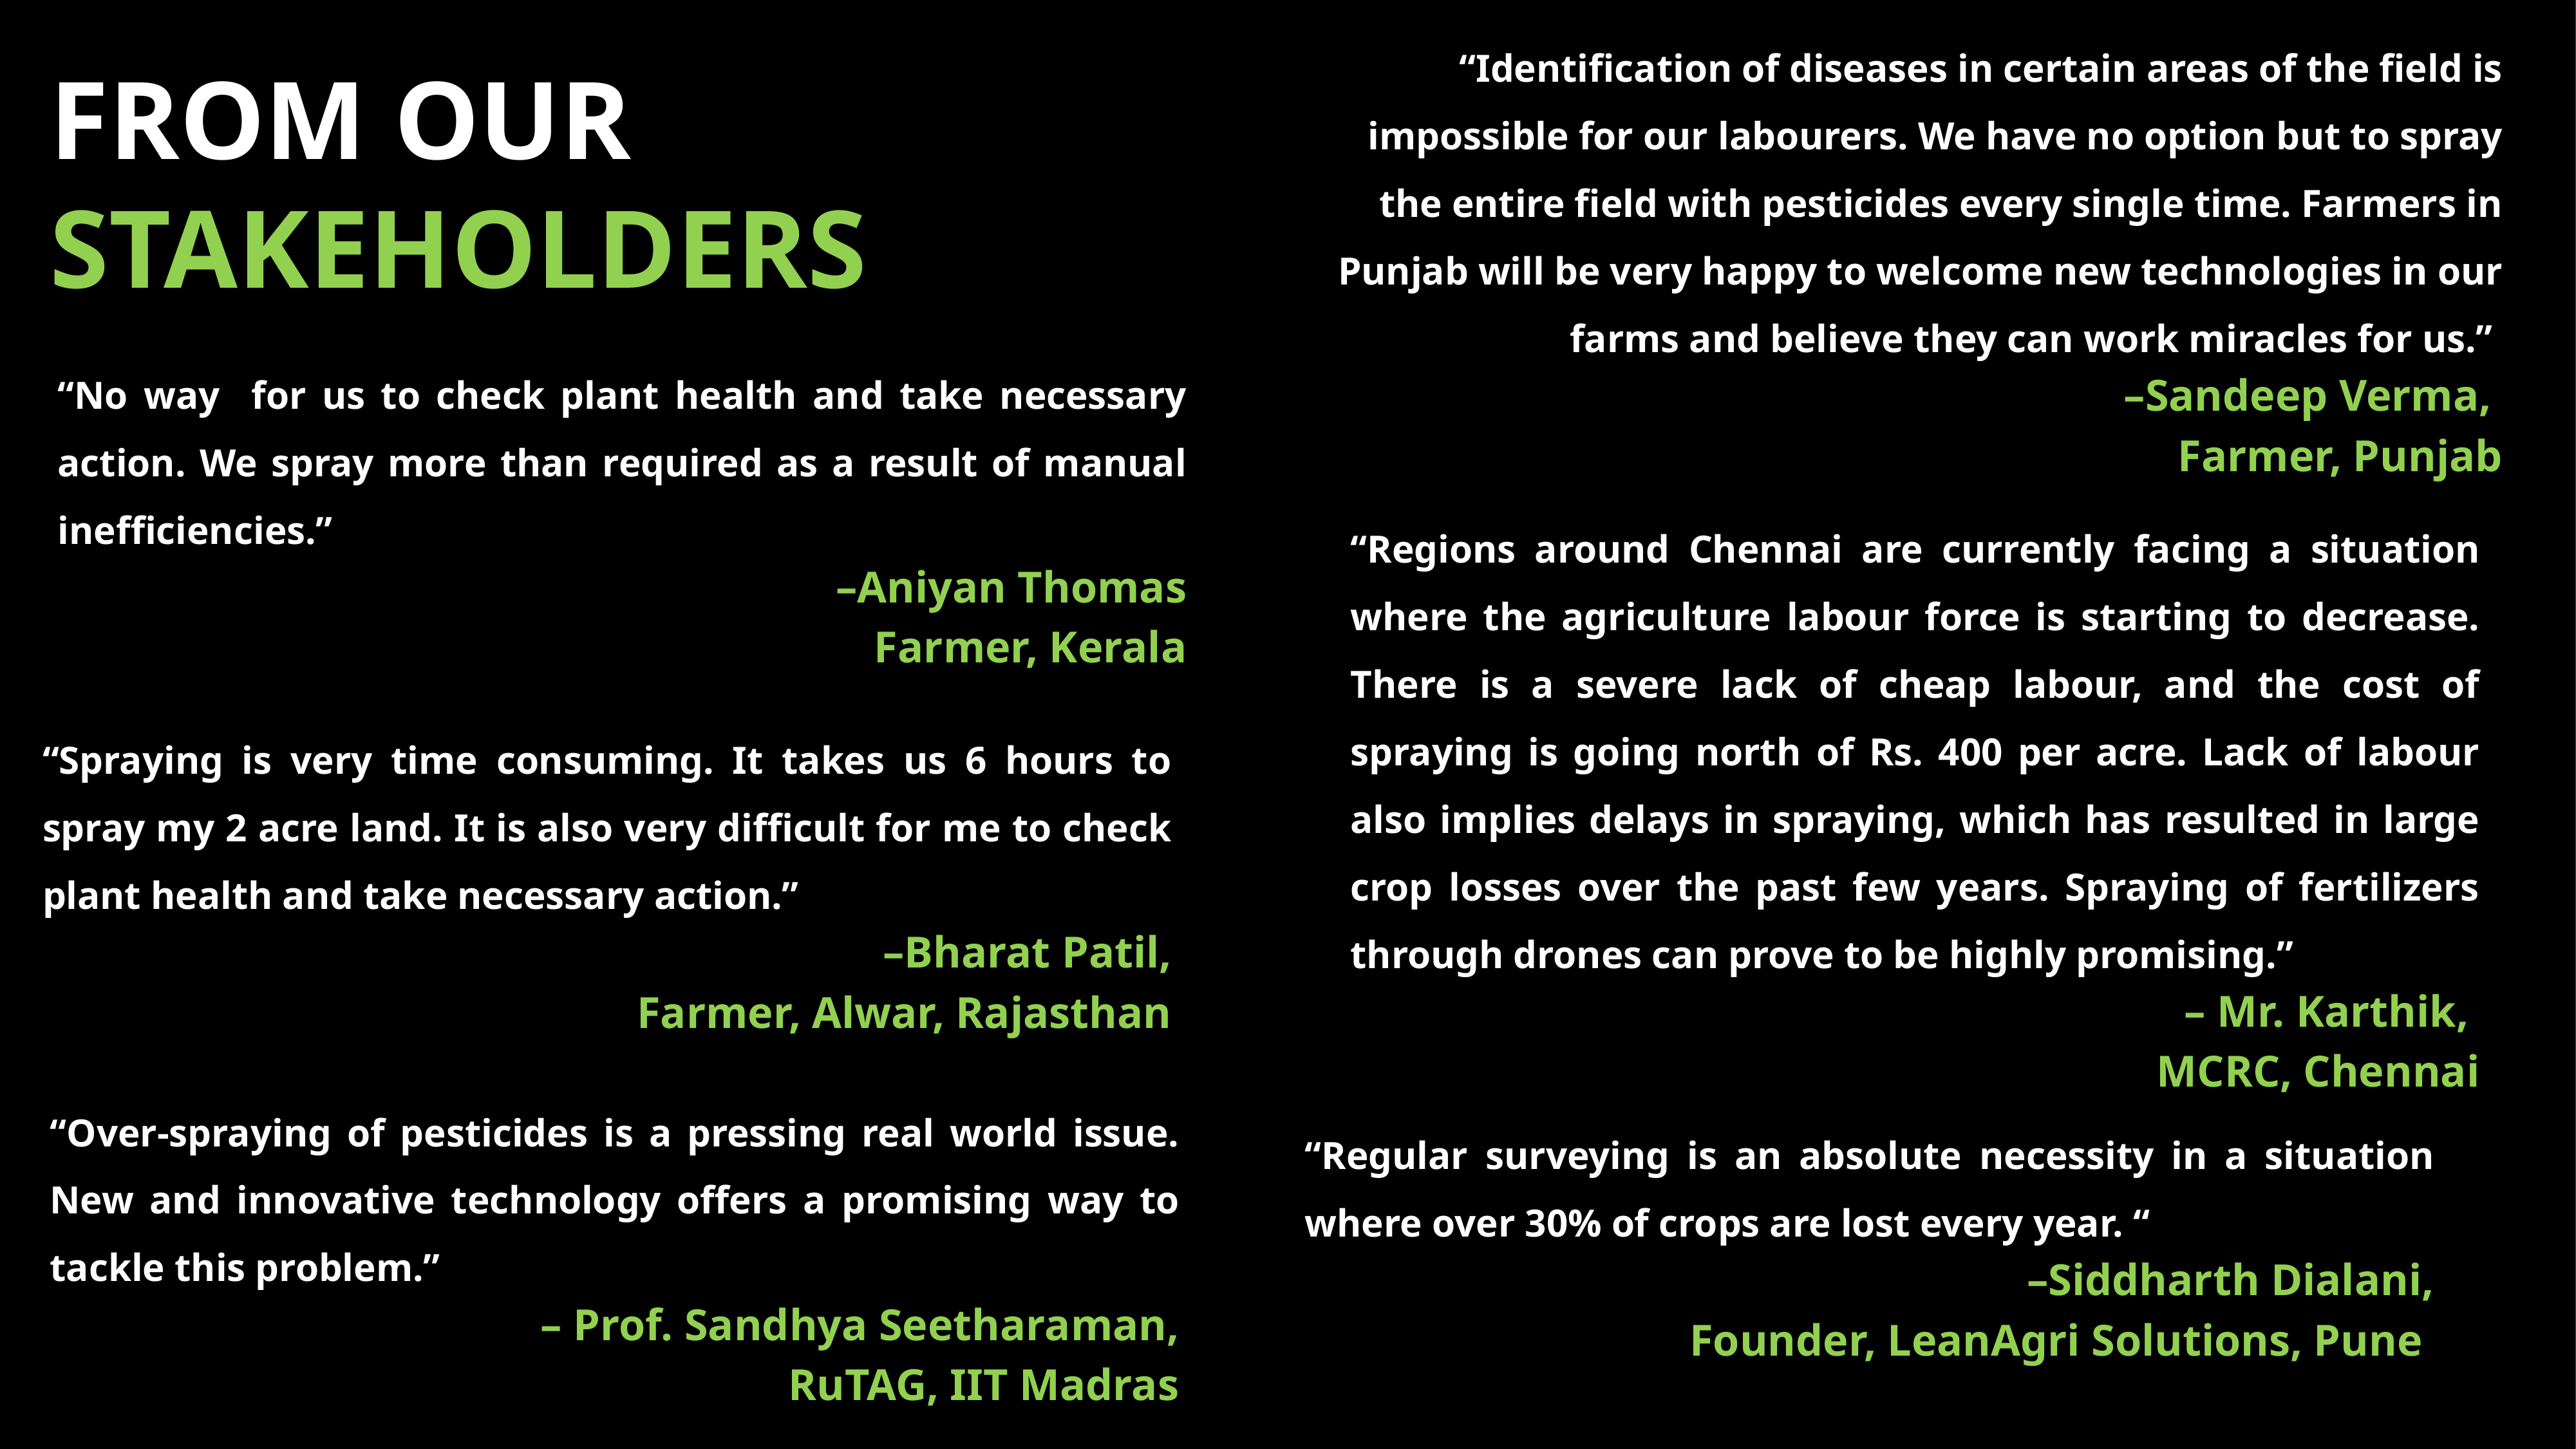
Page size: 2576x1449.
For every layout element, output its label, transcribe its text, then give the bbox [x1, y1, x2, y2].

list “Regions around Chennai are currently facing a situation where the agriculture labour force is starting to decrease. There is a severe lack of cheap labour, and the cost of spraying is going north of Rs. 400 per acre. Lack of labour also implies delays in spraying, which has resulted in large crop losses over the past few years. Spraying of fertilizers through drones can prove to be highly promising.” – Mr. Karthik, MCRC, Chennai [1340, 498, 2490, 998]
list “No way for us to check plant health and take necessary action. We spray more than required as a result of manual inefficiencies.” –Aniyan Thomas Farmer, Kerala [48, 344, 1197, 755]
text_box FROM OUR STAKEHOLDERS [41, 47, 931, 339]
list “Identification of diseases in certain areas of the field is impossible for our labourers. We have no option but to spray the entire field with pesticides every single time. Farmers in Punjab will be very happy to welcome new technologies in our farms and believe they can work miracles for us.” –Sandeep Verma, Farmer, Punjab [1310, 17, 2513, 542]
list “Spraying is very time consuming. It takes us 6 hours to spray my 2 acre land. It is also very difficult for me to check plant health and take necessary action.” –Bharat Patil, Farmer, Alwar, Rajasthan [33, 709, 1181, 1013]
list “Over-spraying of pesticides is a pressing real world issue. New and innovative technology offers a promising way to tackle this problem.” – Prof. Sandhya Seetharaman, RuTAG, IIT Madras [41, 1081, 1189, 1432]
list “Regular surveying is an absolute necessity in a situation where over 30% of crops are lost every year. “ –Siddharth Dialani, Founder, LeanAgri Solutions, Pune [1295, 1104, 2444, 1409]
text_box [0, 0, 2576, 1449]
